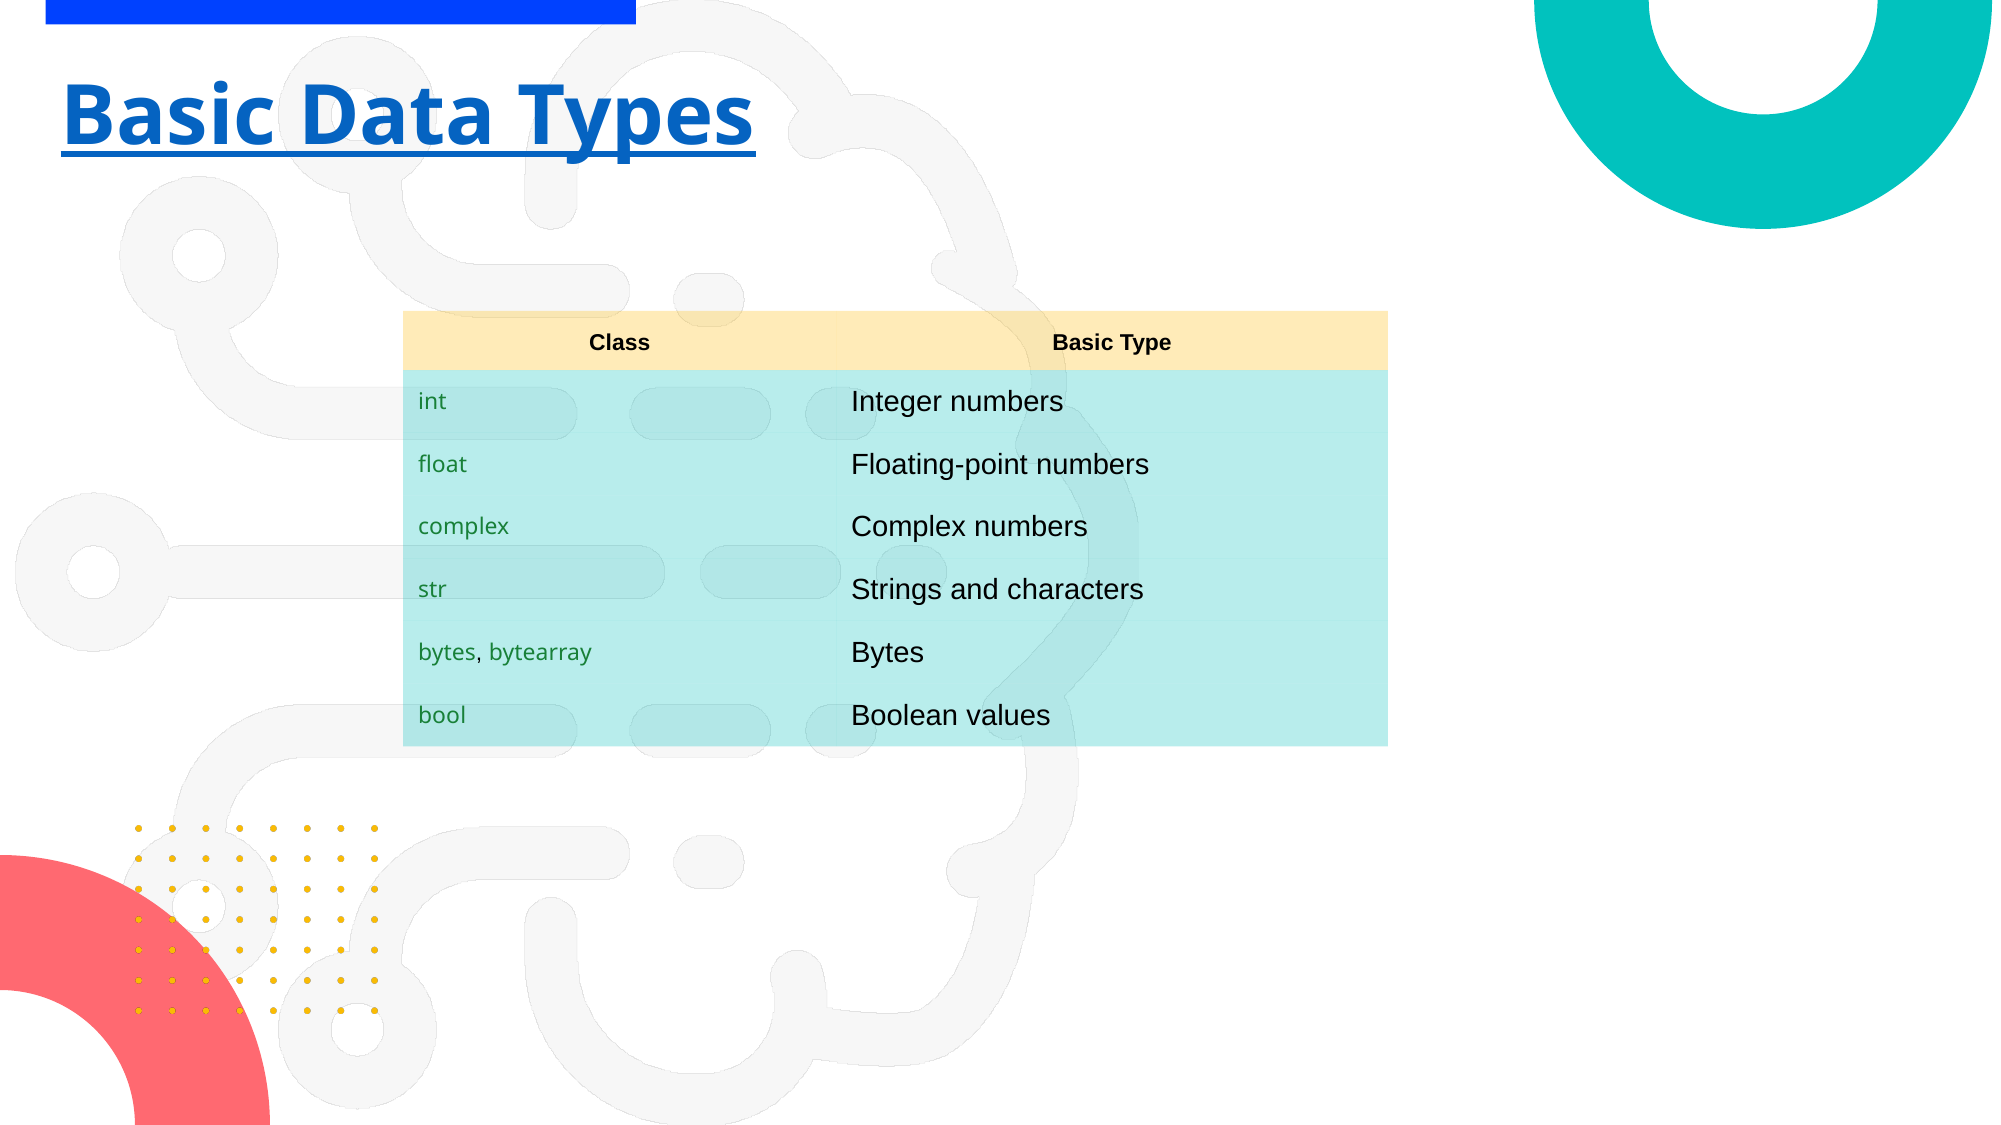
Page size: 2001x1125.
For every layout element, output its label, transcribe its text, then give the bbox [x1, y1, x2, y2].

title Basic Data Types [45, 53, 1746, 185]
picture [135, 825, 378, 1014]
table_cell Complex numbers [836, 495, 1388, 558]
table_cell bytes, bytearray [403, 621, 836, 684]
table_cell Strings and characters [836, 558, 1388, 621]
table_cell Floating-point numbers [836, 433, 1388, 495]
table_cell float [403, 433, 836, 495]
table_cell Boolean values [836, 684, 1388, 746]
table_cell Integer numbers [836, 370, 1388, 433]
table_header Basic Type [836, 311, 1388, 370]
table_cell str [403, 558, 836, 621]
table_cell int [403, 370, 836, 433]
table_cell complex [403, 495, 836, 558]
table_cell Bytes [836, 621, 1388, 684]
table_cell bool [403, 684, 836, 746]
table_header Class [403, 311, 836, 370]
